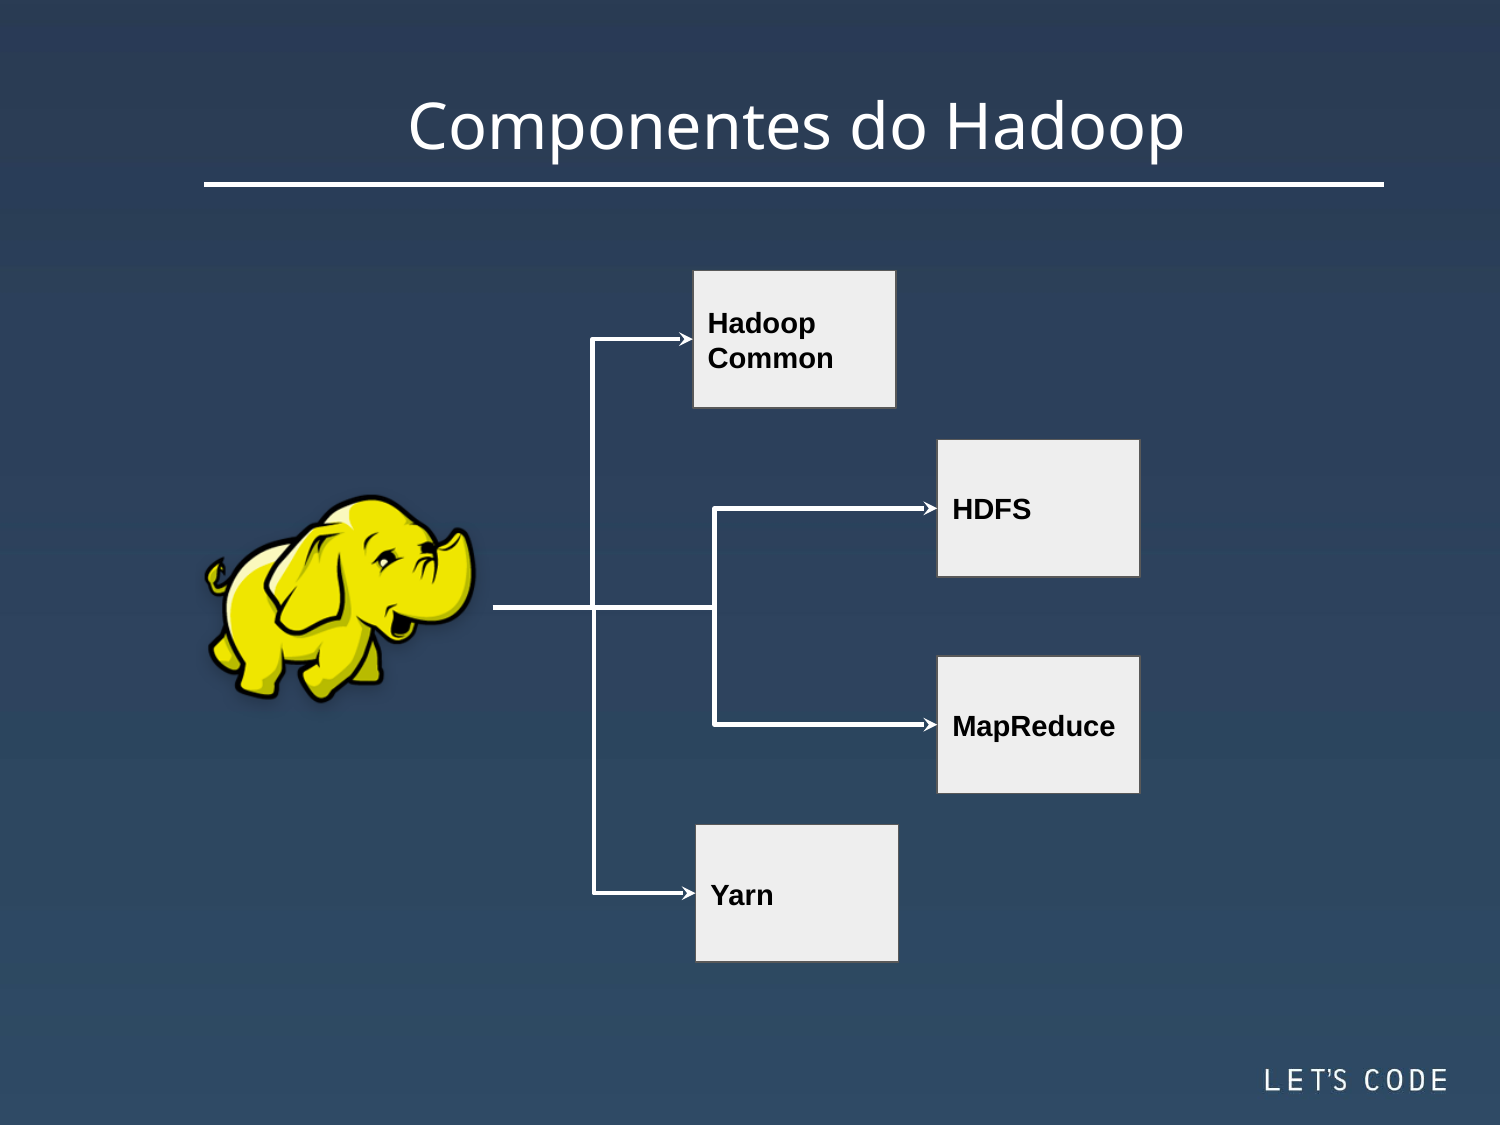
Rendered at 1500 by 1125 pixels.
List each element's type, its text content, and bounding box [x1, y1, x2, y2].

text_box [697, 607, 938, 725]
picture [0, 0, 1500, 1125]
text_box HDFS [937, 439, 1141, 577]
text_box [492, 508, 938, 606]
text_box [492, 607, 696, 894]
text_box Hadoop Common [692, 270, 896, 408]
text_box Yarn [695, 824, 899, 962]
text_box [492, 338, 694, 507]
text_box Componentes do Hadoop [195, 69, 1399, 168]
text_box MapReduce [937, 655, 1141, 794]
